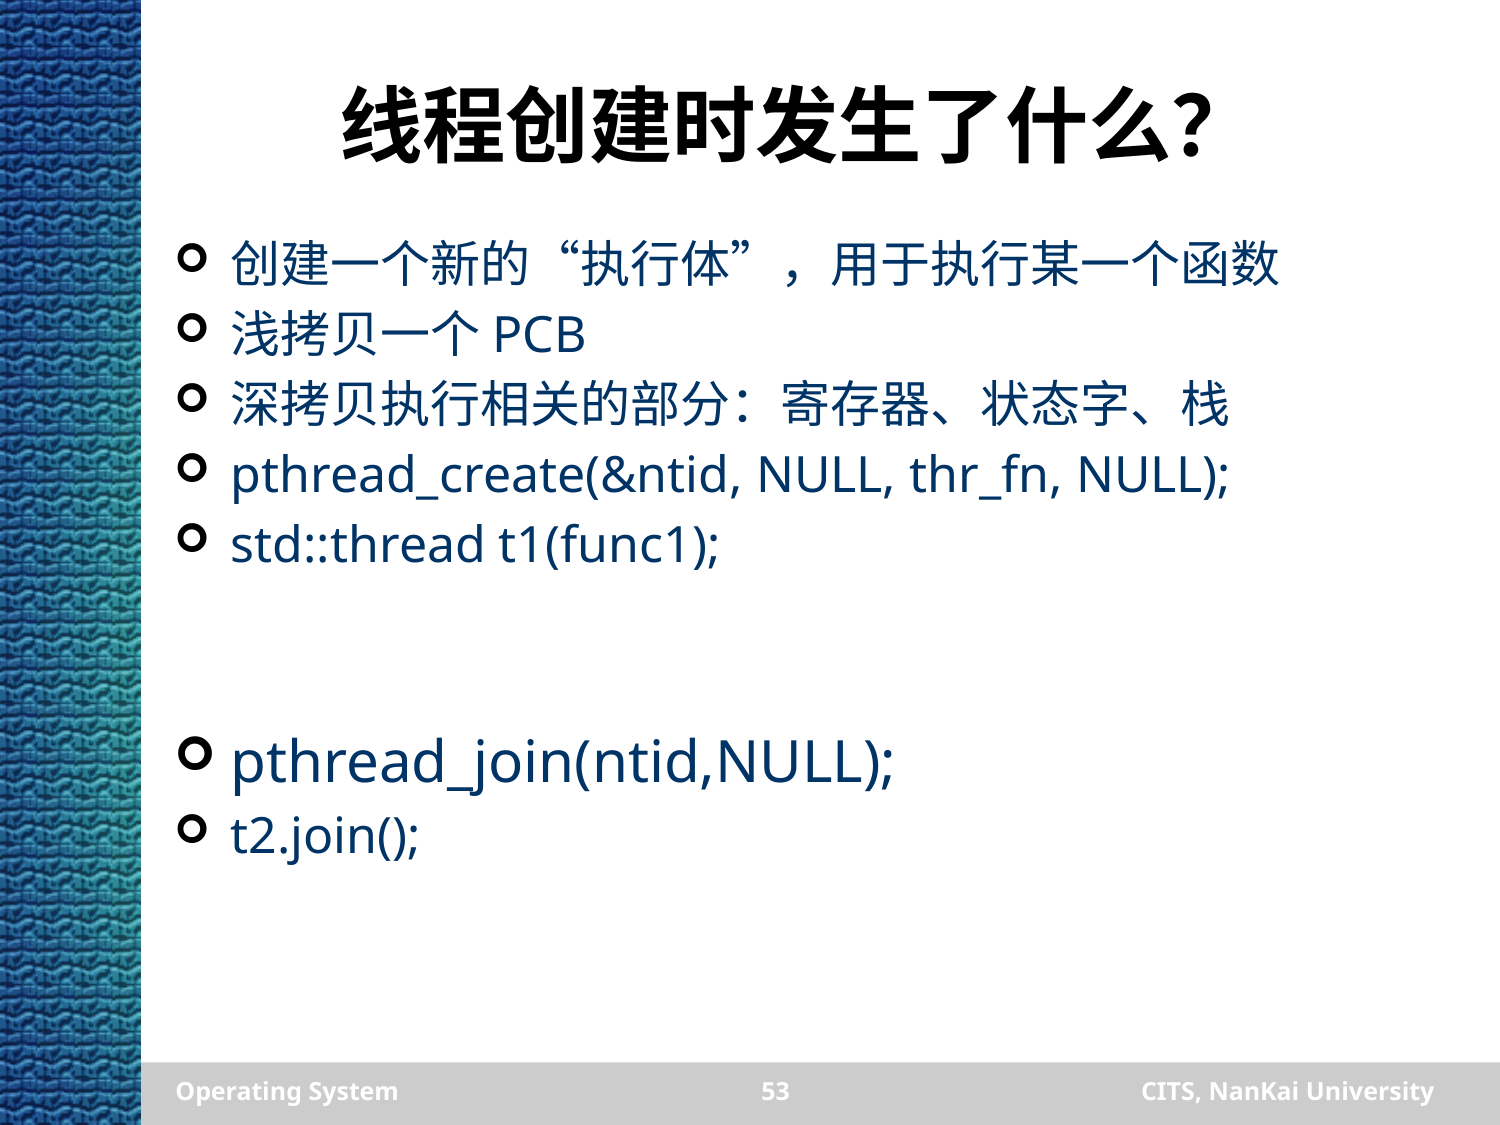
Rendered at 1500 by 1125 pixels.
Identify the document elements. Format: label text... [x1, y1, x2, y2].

slide_number 53 [600, 1067, 951, 1118]
footer CITS, NanKai University [974, 1067, 1451, 1118]
slide_number Operating System [160, 1067, 574, 1118]
picture [0, 0, 141, 1125]
title 线程创建时发生了什么？ [159, 50, 1436, 197]
list 创建一个新的“执行体”，用于执行某一个函数 浅拷贝一个PCB 深拷贝执行相关的部分：寄存器、状态字、栈 pthread_create(&ntid, NULL, thr_fn, NULL); std::thread t1(func1); pthread_join(ntid,NULL); t2.join(); [159, 224, 1483, 1047]
